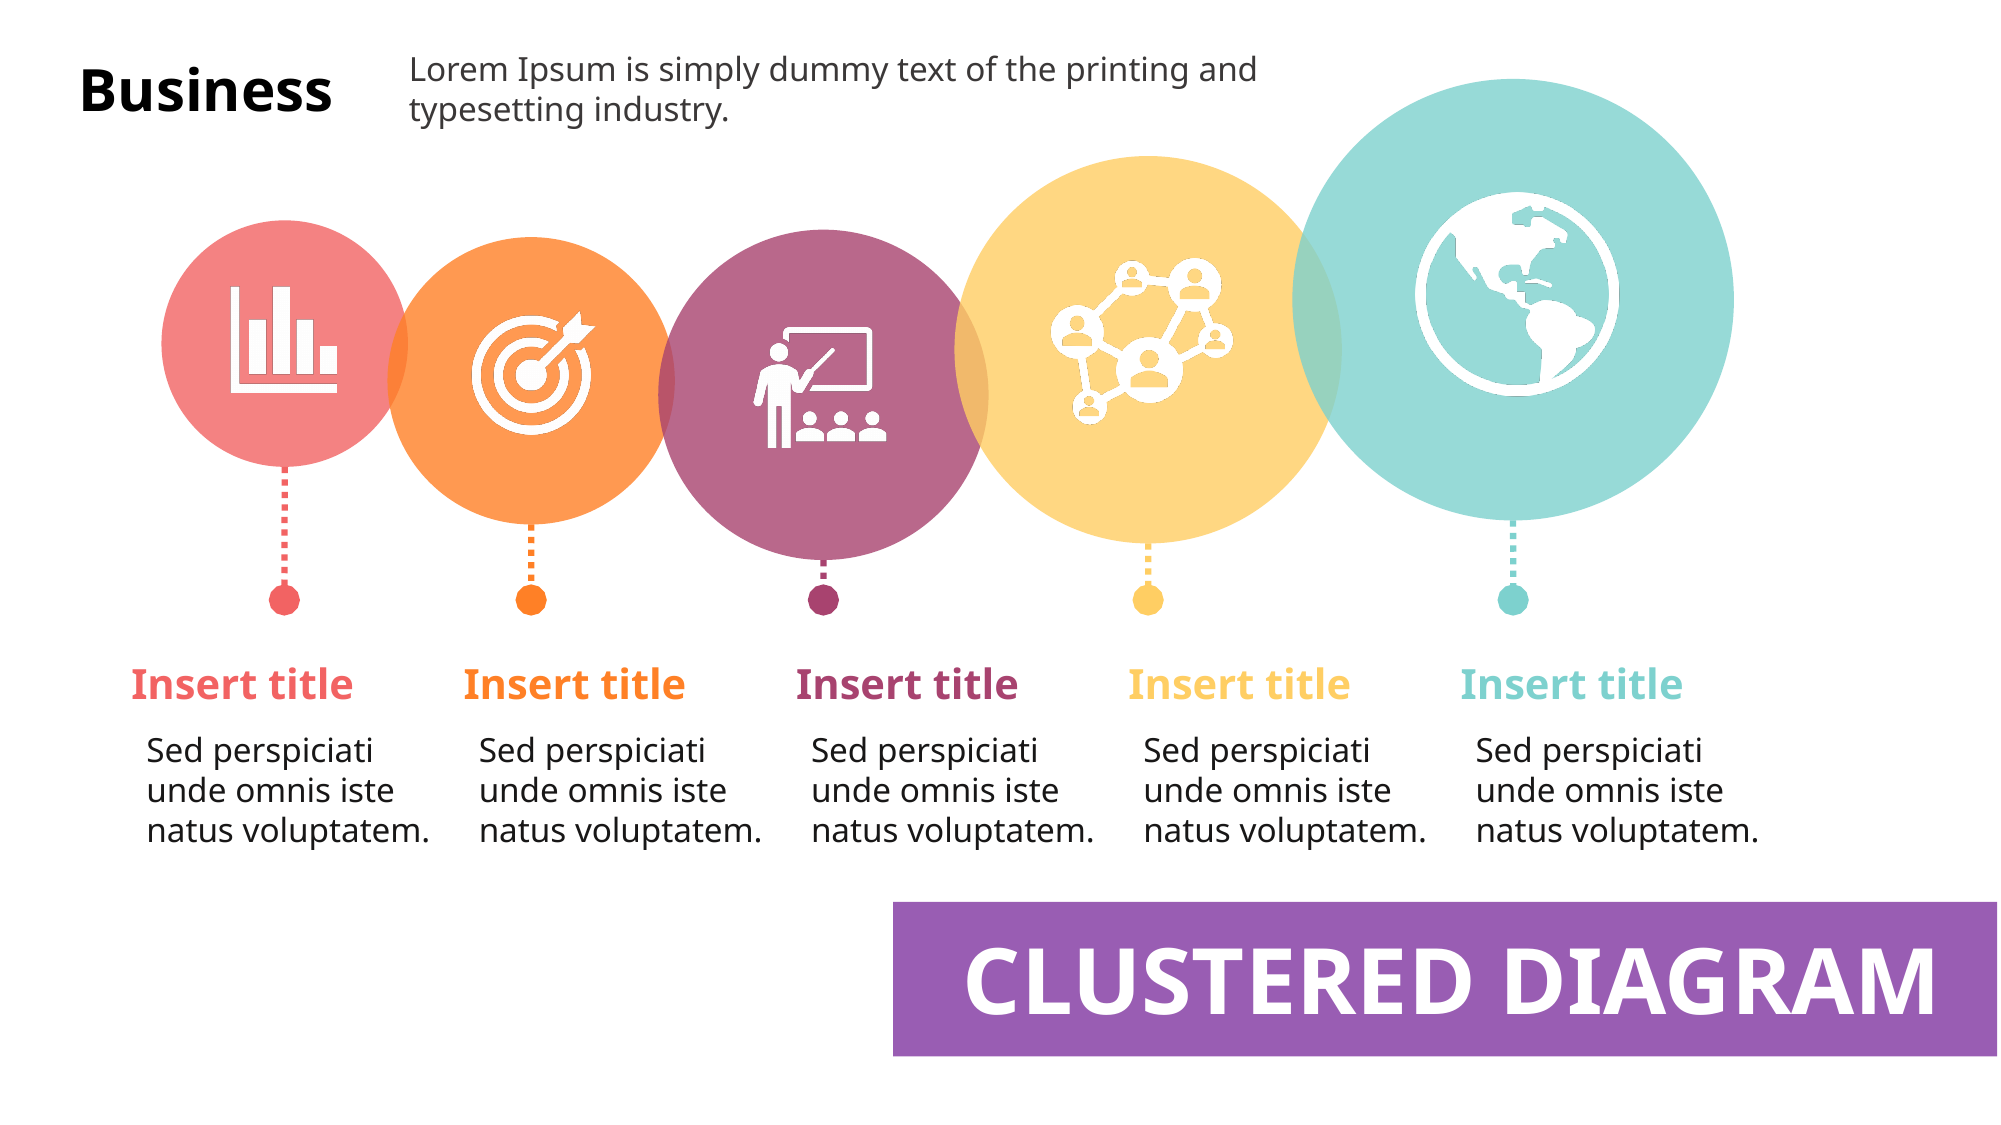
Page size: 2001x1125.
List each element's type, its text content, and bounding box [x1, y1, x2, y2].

picture [745, 311, 896, 462]
text_box CLUSTERED DIAGRAM [948, 916, 1958, 1041]
text_box [1292, 78, 1734, 521]
text_box [892, 901, 1998, 1057]
text_box Insert title [116, 650, 370, 716]
text_box Sed perspiciati unde omnis iste natus voluptatem. [796, 721, 1121, 857]
text_box Lorem Ipsum is simply dummy text of the printing and typesetting industry. [394, 41, 1395, 136]
text_box Insert title [448, 650, 702, 716]
picture [457, 297, 609, 448]
text_box Sed perspiciati unde omnis iste natus voluptatem. [131, 721, 456, 857]
text_box Sed perspiciati unde omnis iste natus voluptatem. [1128, 721, 1453, 857]
text_box Insert title [1445, 650, 1699, 716]
text_box Business [63, 46, 349, 131]
text_box [954, 156, 1328, 544]
text_box [387, 237, 668, 525]
text_box Sed perspiciati unde omnis iste natus voluptatem. [1460, 721, 1785, 857]
picture [1038, 239, 1243, 445]
text_box Insert title [1113, 650, 1367, 716]
text_box Sed perspiciati unde omnis iste natus voluptatem. [464, 721, 788, 857]
text_box Insert title [781, 650, 1034, 716]
picture [1388, 165, 1646, 424]
text_box [658, 229, 980, 560]
text_box [161, 220, 404, 467]
picture [208, 264, 359, 415]
